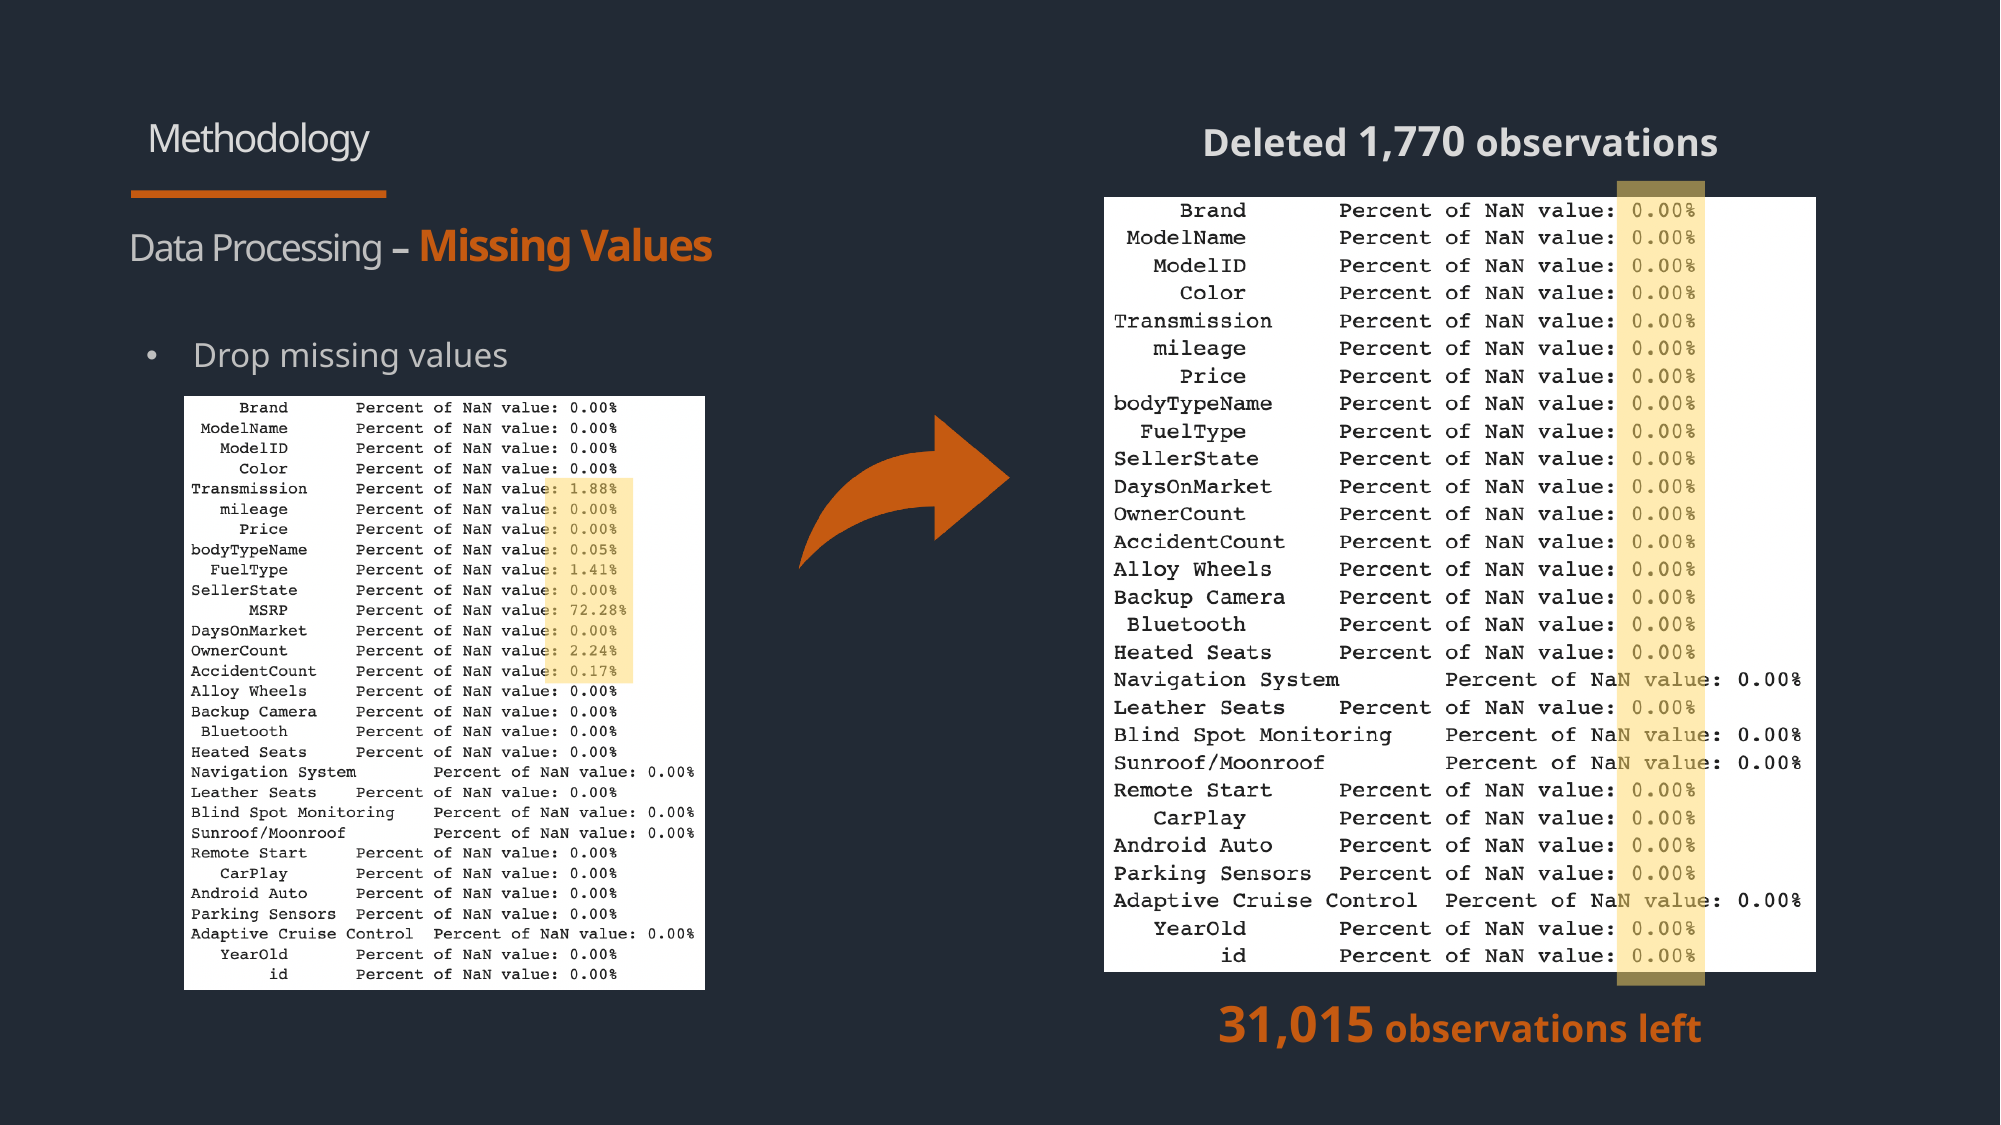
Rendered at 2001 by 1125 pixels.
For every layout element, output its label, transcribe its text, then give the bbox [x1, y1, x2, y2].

picture [777, 364, 1031, 617]
text_box Deleted 1,770 observations [1155, 102, 1766, 184]
text_box [1616, 180, 1706, 197]
picture [1104, 197, 1816, 972]
text_box [1616, 972, 1706, 987]
text_box [130, 189, 387, 199]
text_box Data Processing – Missing Values [96, 207, 746, 288]
text_box Drop missing values [131, 316, 1083, 397]
text_box 31,015 observations left [1155, 985, 1766, 1067]
picture [183, 396, 705, 990]
title Methodology [120, 100, 397, 181]
